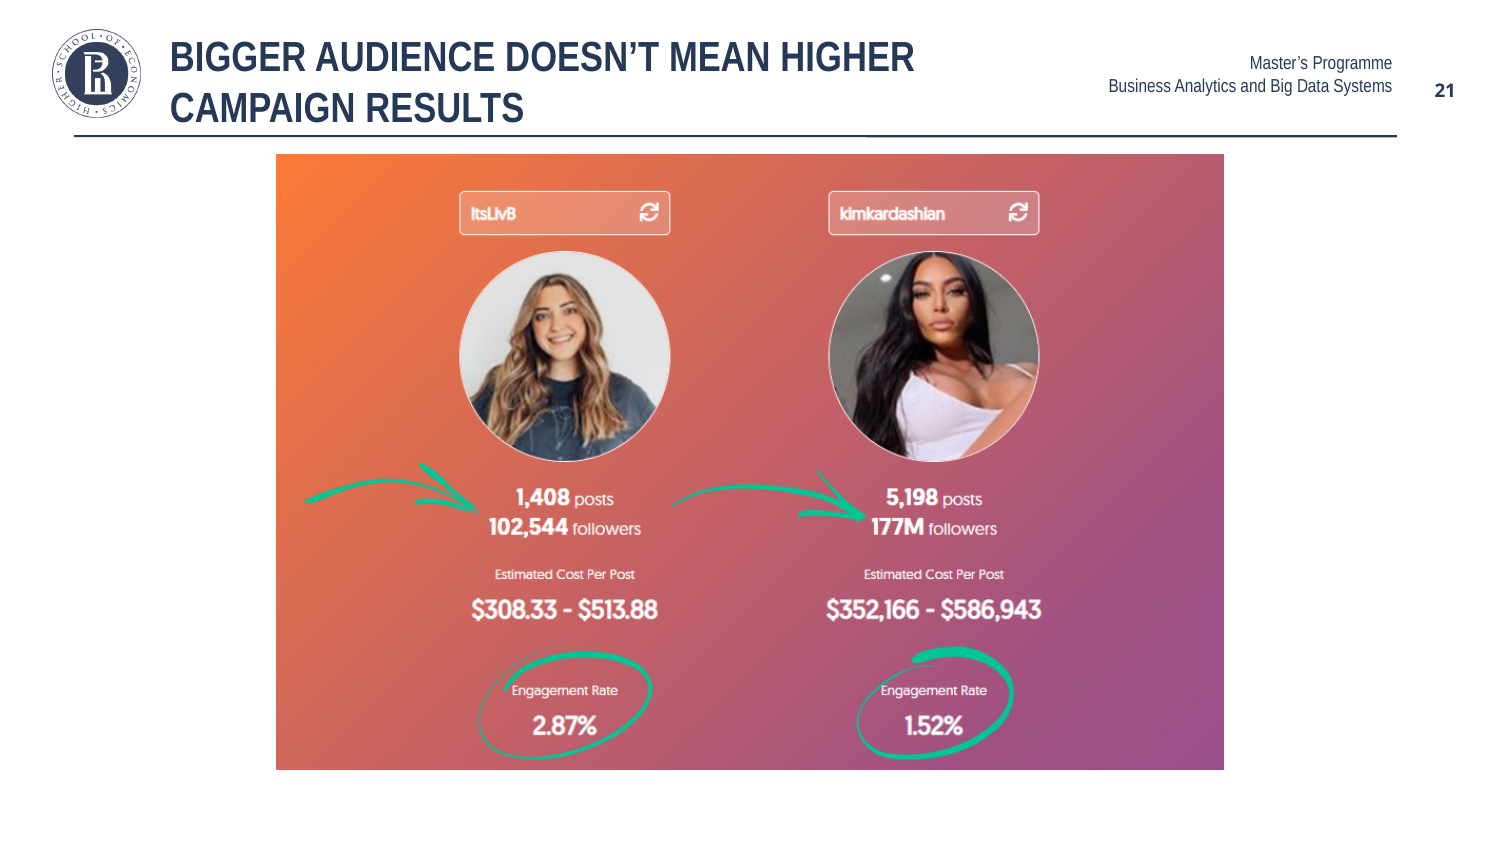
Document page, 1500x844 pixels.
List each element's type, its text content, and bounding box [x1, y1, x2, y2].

picture [276, 154, 1224, 770]
slide_number 21 [1421, 66, 1470, 114]
text_box Bigger audience doesn’t mean higher campaign results [165, 25, 1028, 80]
picture [52, 29, 141, 118]
text_box Master’s Programme Business Analytics and Big Data Systems [697, 46, 1397, 101]
text_box [74, 0, 1063, 126]
